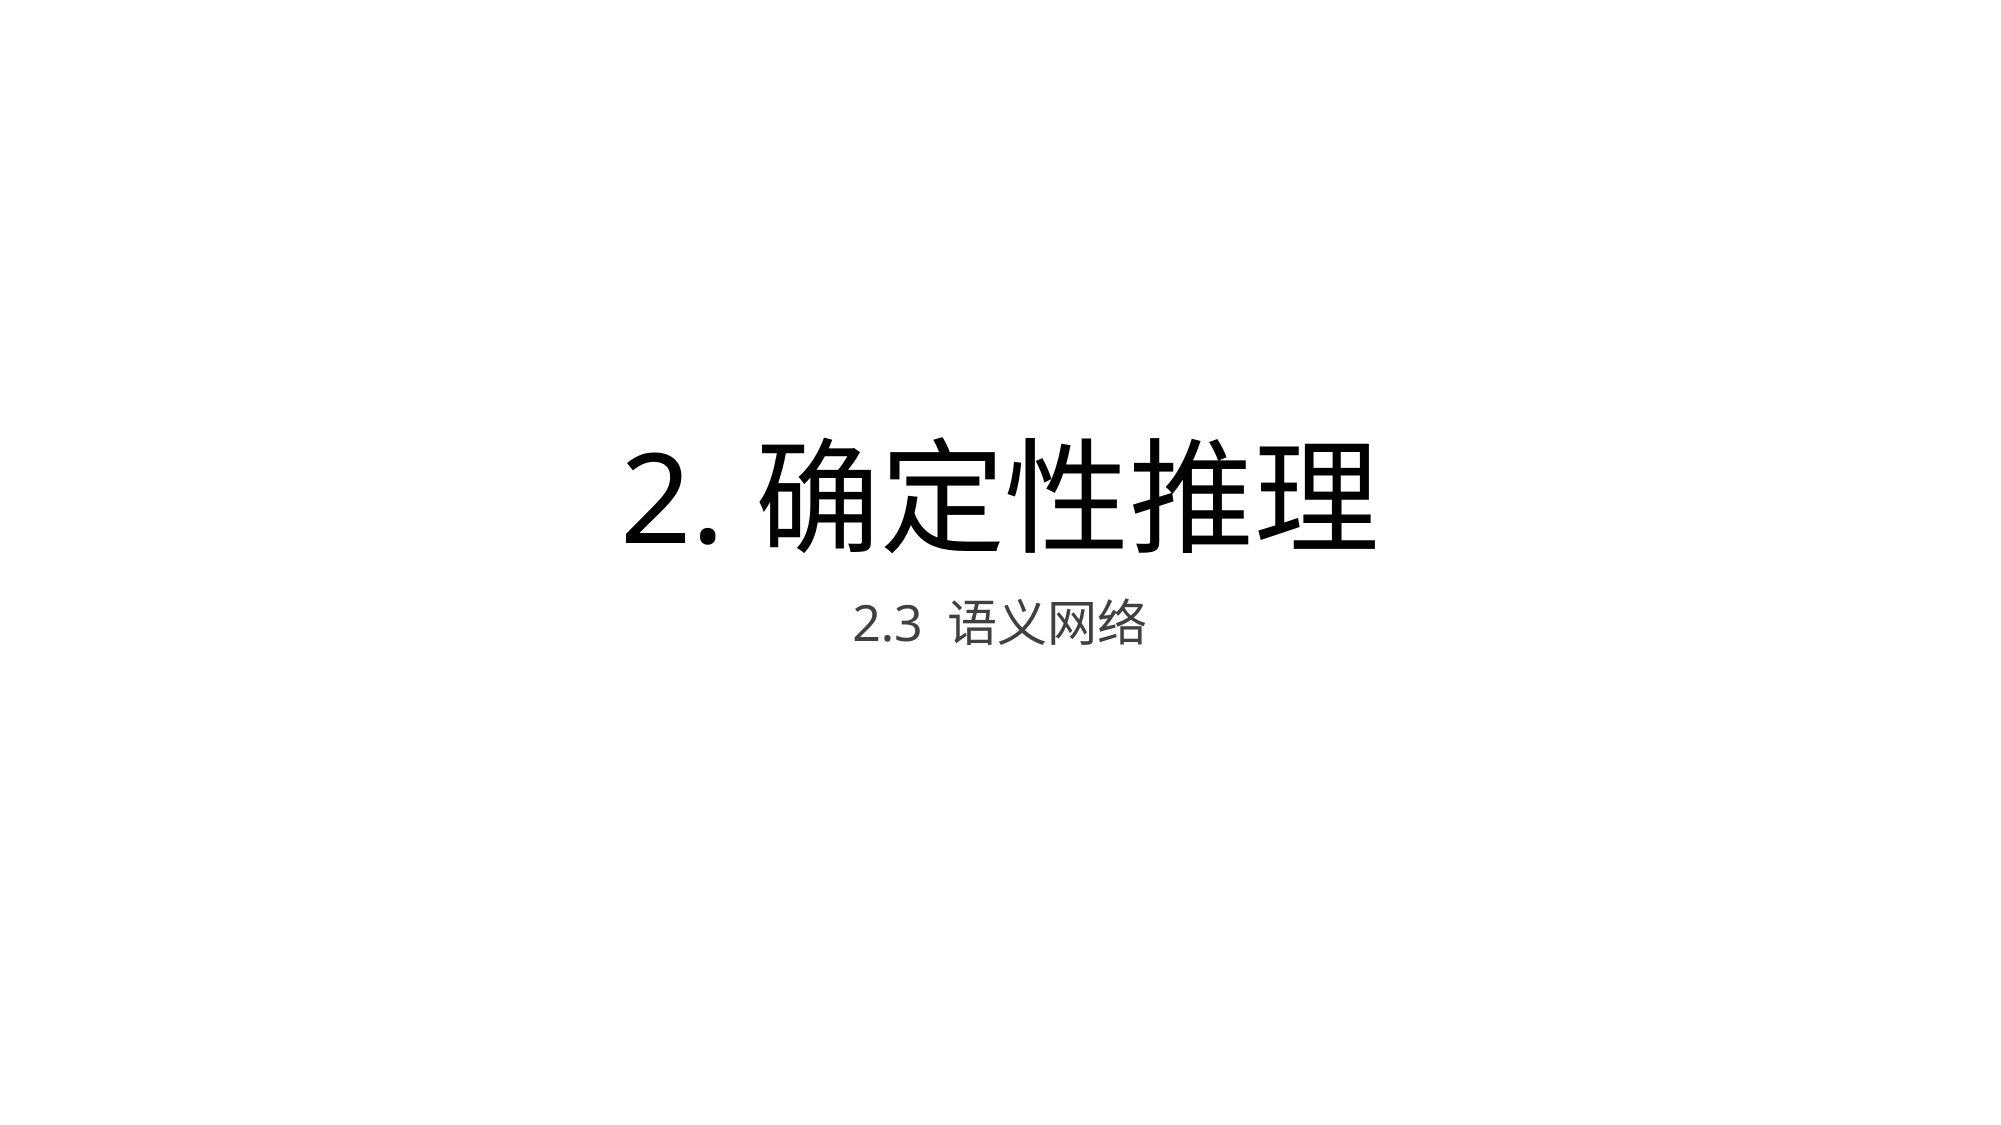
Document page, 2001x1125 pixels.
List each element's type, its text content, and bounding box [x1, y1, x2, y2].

subtitle 2.3 语义网络 [249, 590, 1750, 863]
title 2.确定性推理 [249, 217, 1750, 576]
